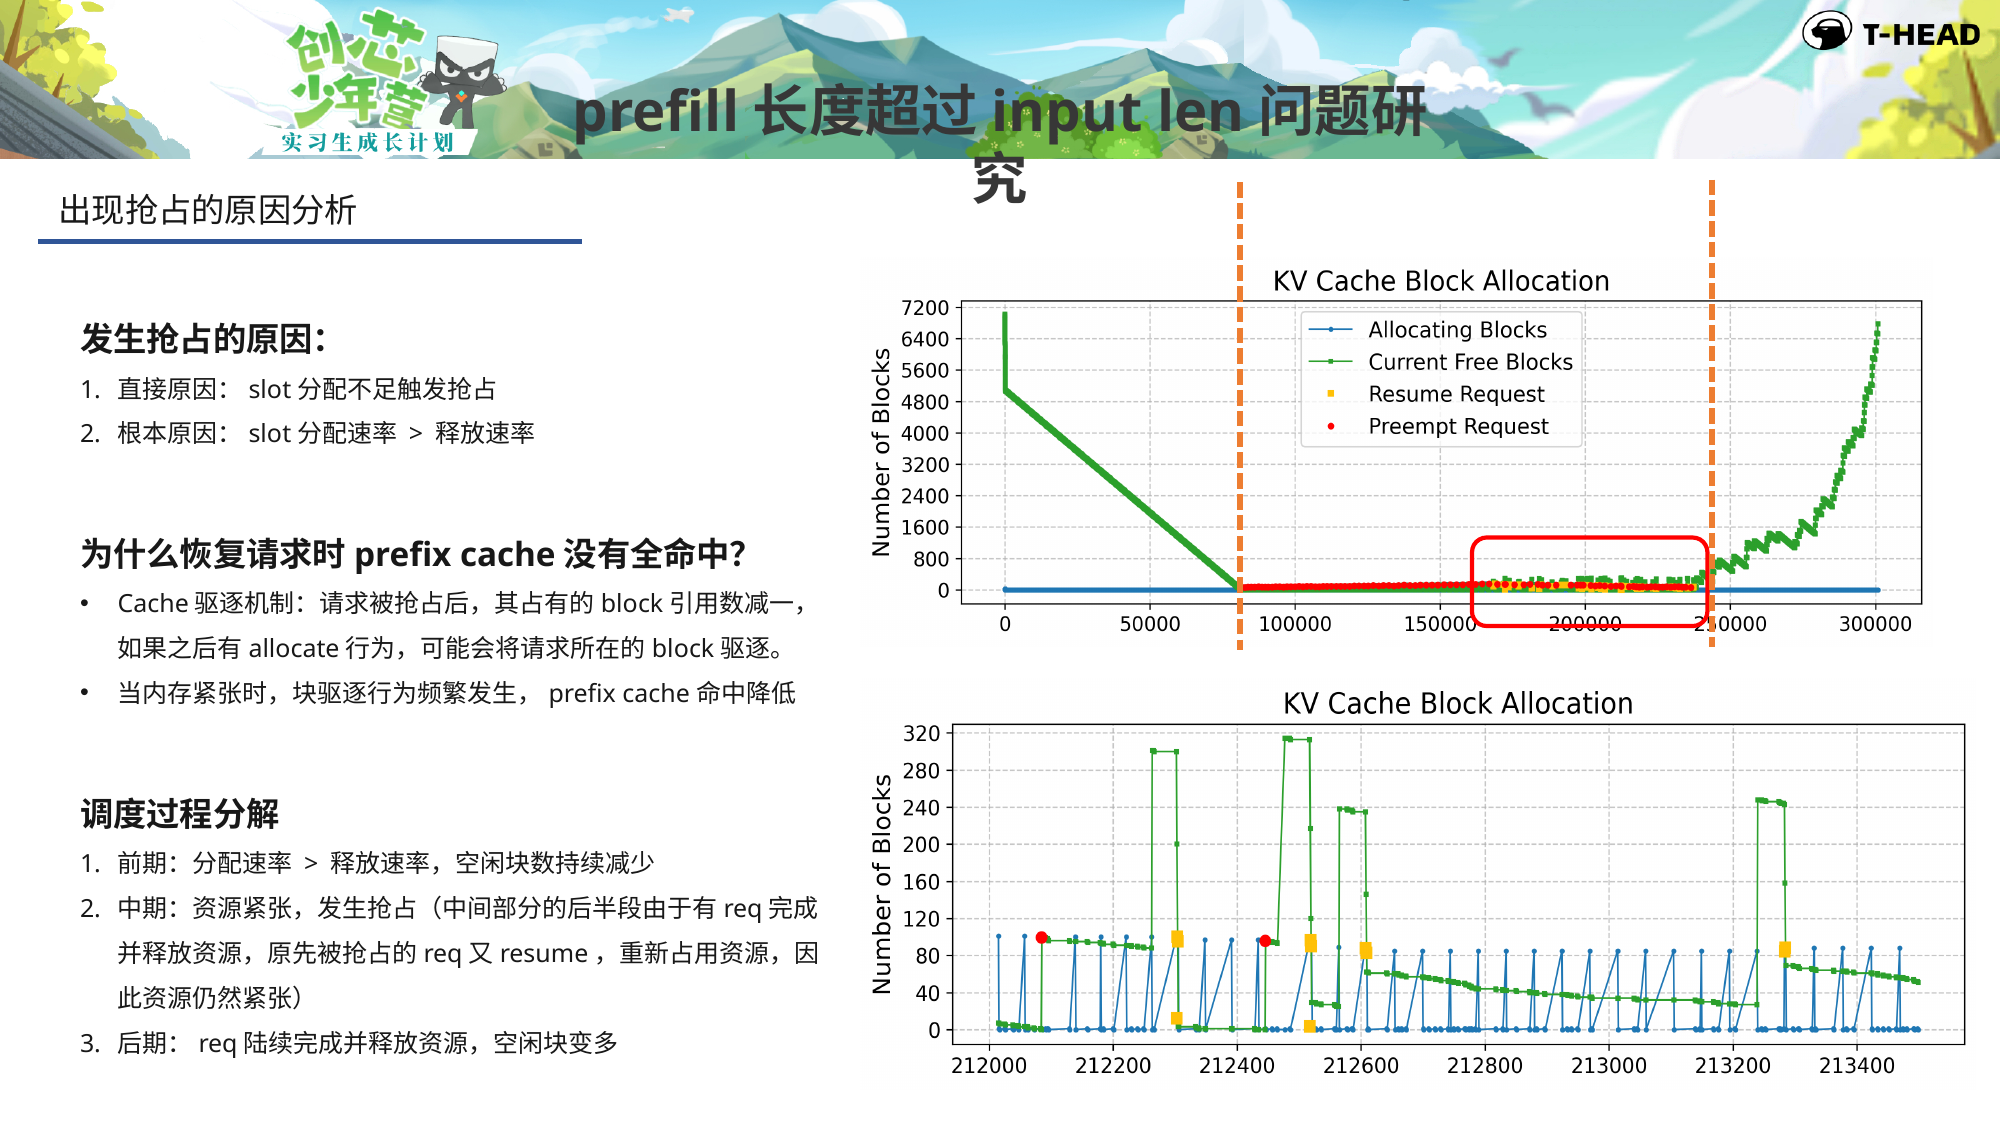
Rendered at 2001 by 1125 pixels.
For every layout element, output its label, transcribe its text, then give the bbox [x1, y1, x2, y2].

picture [1241, 257, 1711, 648]
text_box 发生抢占的原因： 直接原因：slot分配不足触发抢占 根本原因：slot分配速率 > 释放速率 [65, 290, 846, 456]
text_box prefill长度超过input len问题研究 [550, 68, 1450, 218]
text_box 为什么恢复请求时prefix cache没有全命中？ Cache驱逐机制：请求被抢占后，其占有的block引用数减一，如果之后有allocate行为，可能会将请求所在的block驱逐。 当内存紧张时，块驱逐行为频繁发生，prefix cache命中降低 [65, 505, 846, 715]
picture [1713, 257, 1933, 648]
picture [859, 678, 1976, 1090]
picture [0, 0, 2000, 159]
text_box 调度过程分解 前期：分配速率 > 释放速率，空闲块数持续减少 中期：资源紧张，发生抢占（中间部分的后半段由于有req完成并释放资源，原先被抢占的req又resume，重新占用资源，因此资源仍然紧张） 后期：req陆续完成并释放资源，空闲块变多 [65, 765, 846, 1065]
picture [859, 257, 1239, 648]
text_box 出现抢占的原因分析 [43, 182, 373, 237]
